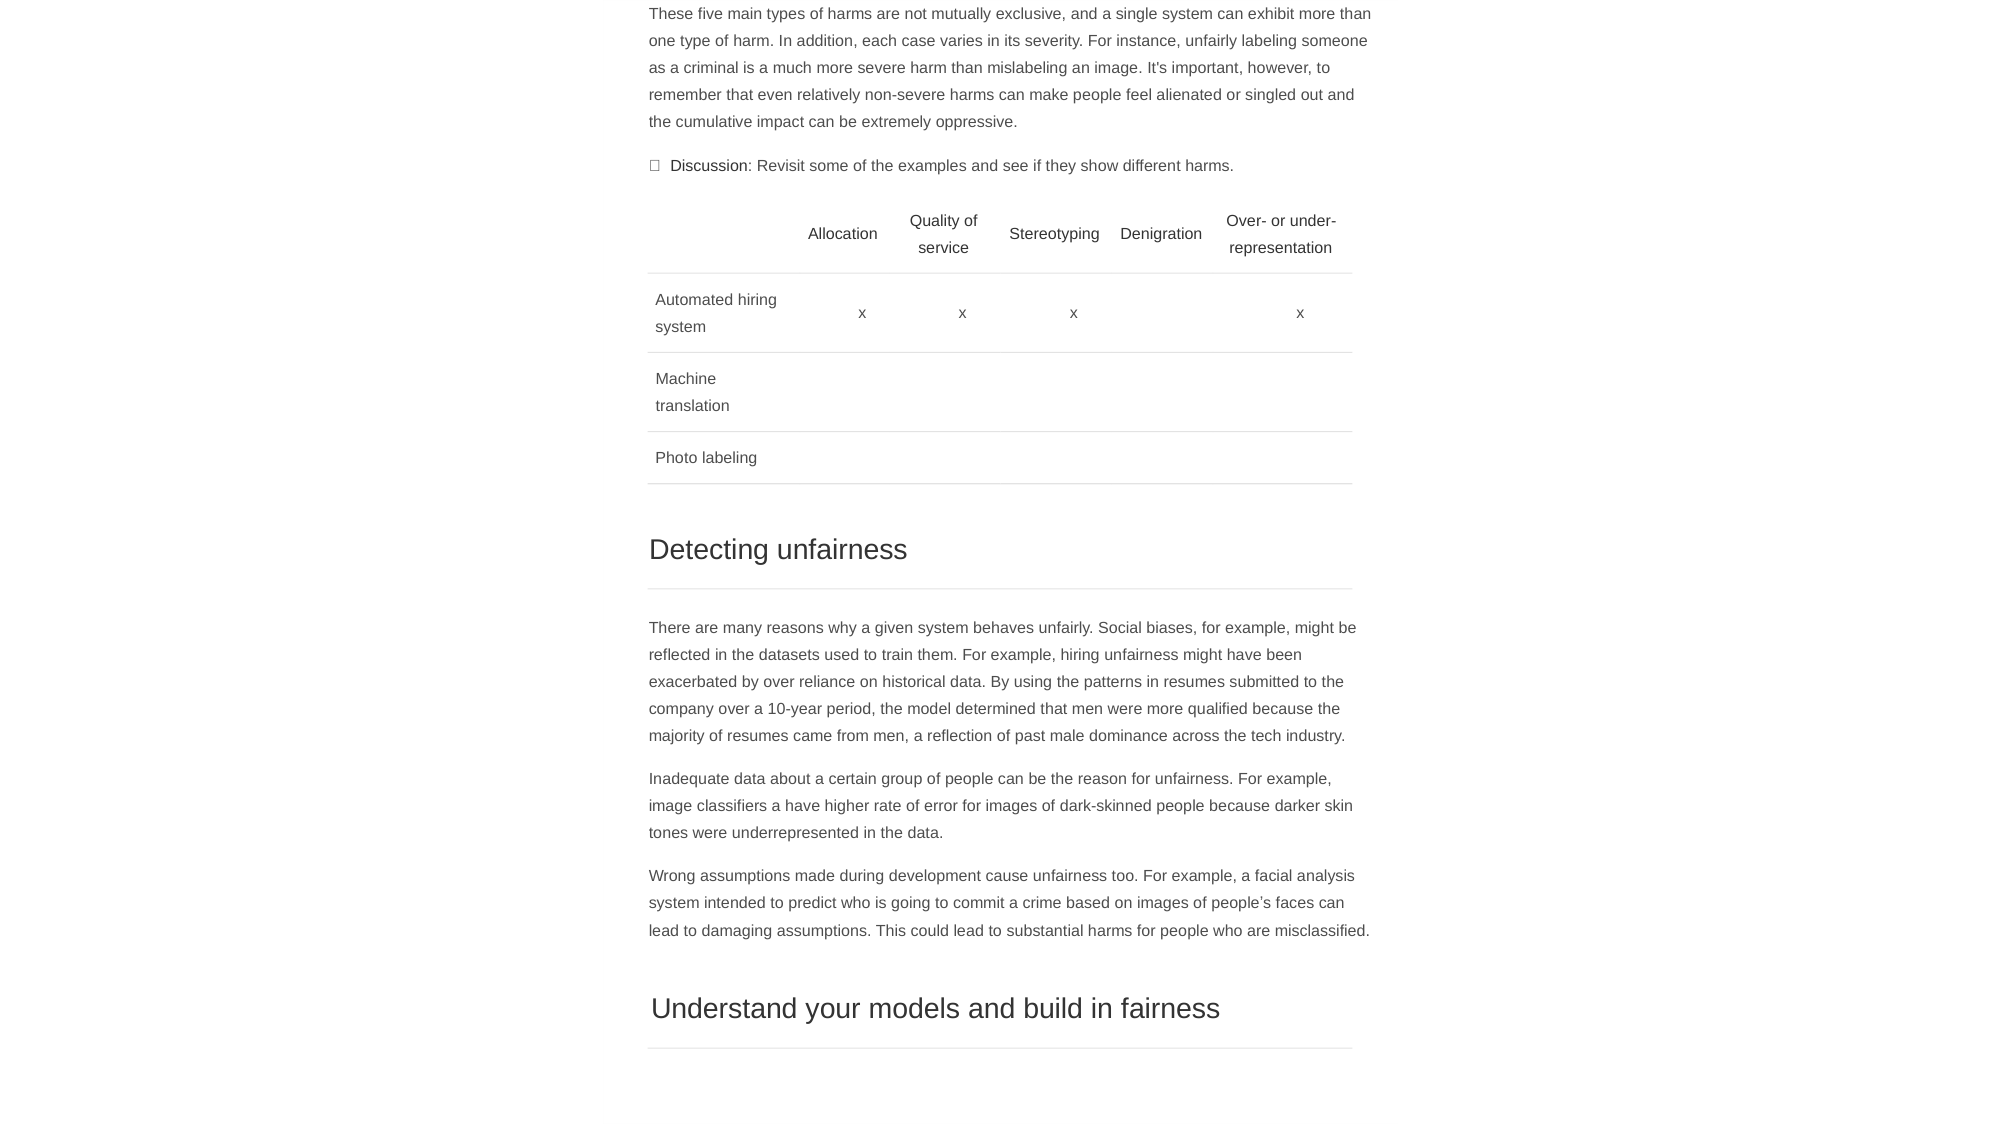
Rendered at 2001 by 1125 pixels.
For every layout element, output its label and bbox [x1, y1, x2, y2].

picture [602, 0, 1398, 1125]
